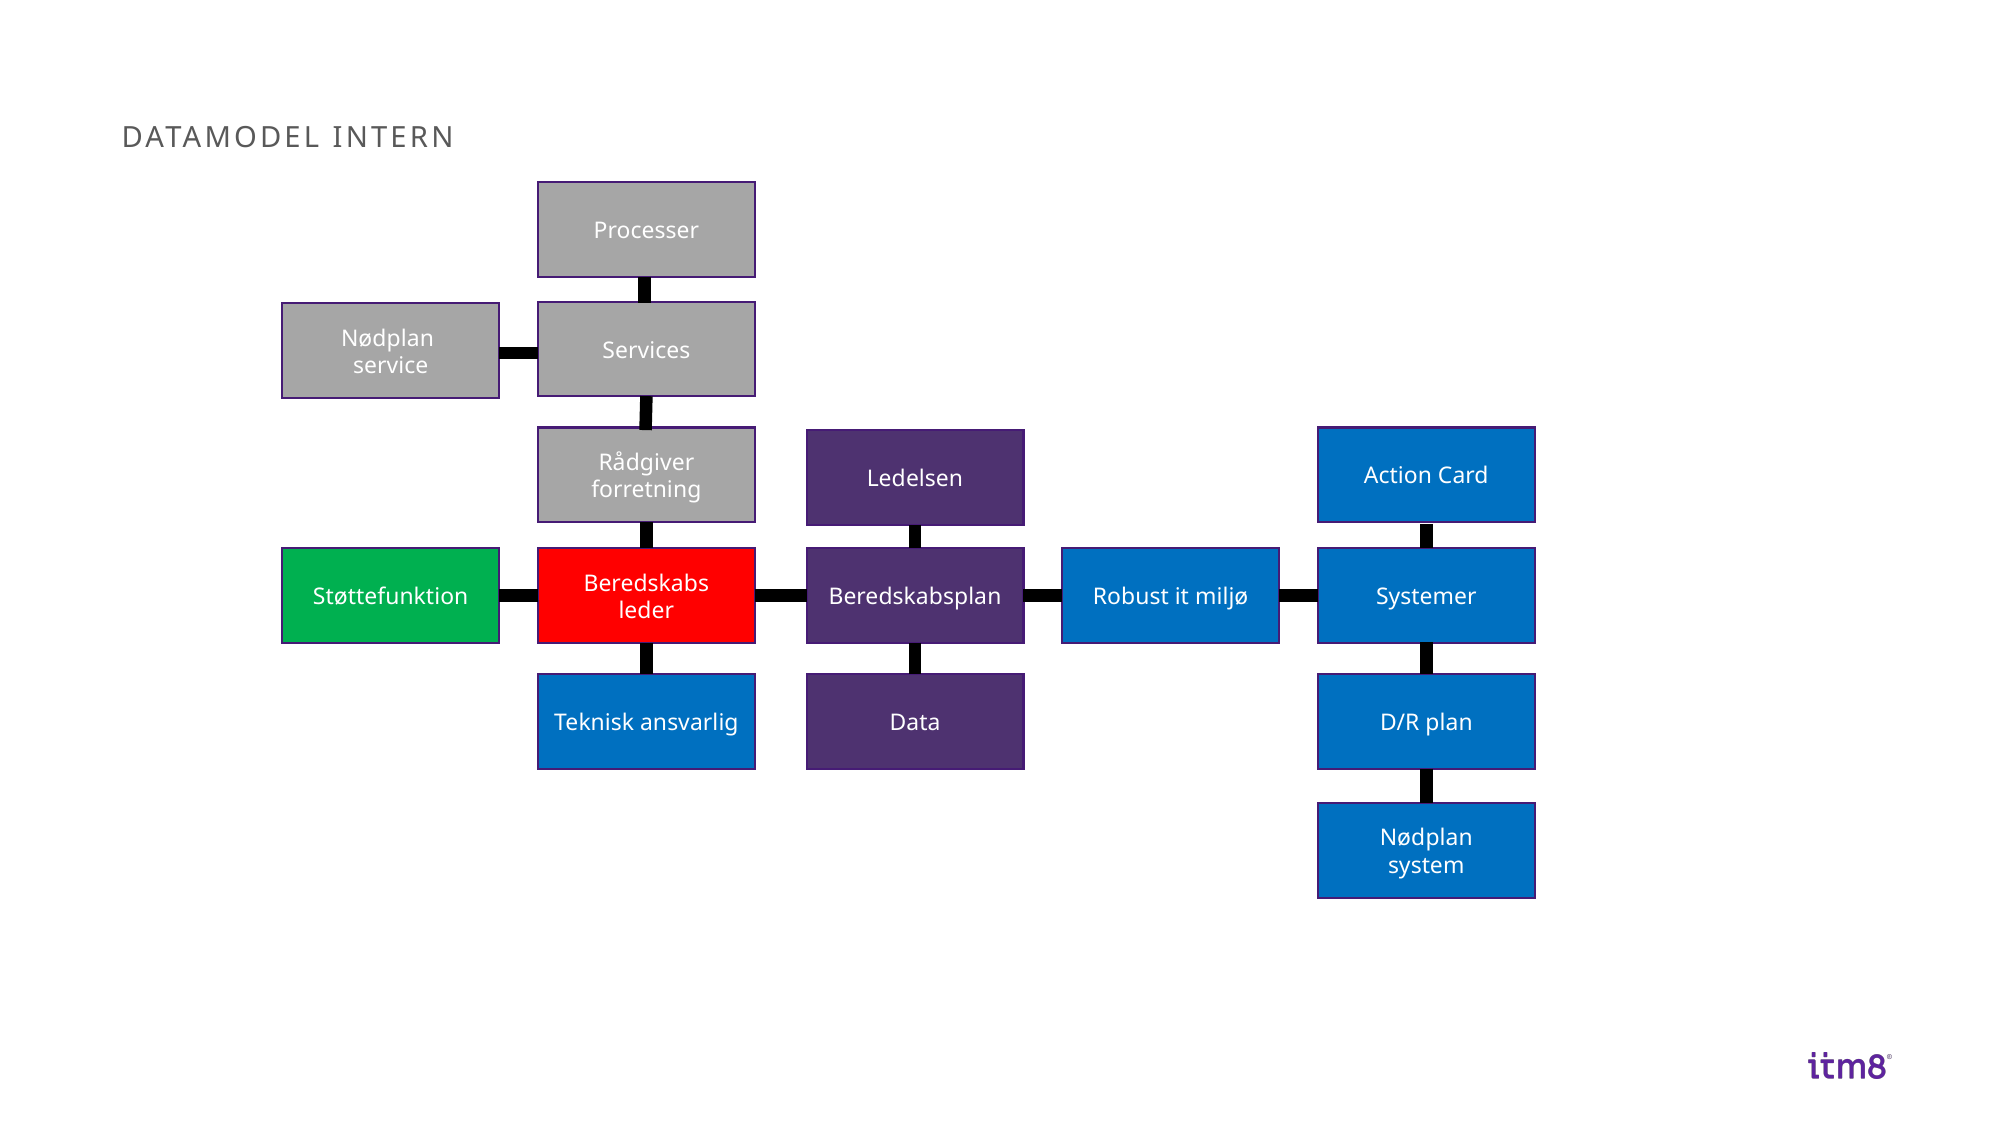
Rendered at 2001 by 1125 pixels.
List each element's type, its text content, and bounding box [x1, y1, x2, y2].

text_box Støttefunktion [281, 547, 500, 644]
text_box Action Card [1317, 426, 1536, 523]
text_box Processer [537, 181, 756, 278]
text_box Nødplan system [1317, 802, 1536, 899]
text_box Rådgiver forretning [537, 426, 756, 523]
text_box Nødplan service [281, 302, 500, 399]
title Datamodel intern [106, 114, 1890, 214]
text_box Teknisk ansvarlig [537, 673, 756, 770]
text_box Systemer [1317, 547, 1536, 644]
text_box Ledelsen [806, 429, 1025, 526]
text_box Data [806, 673, 1025, 770]
picture [1808, 1052, 1892, 1079]
text_box Beredskabs leder [537, 547, 756, 644]
text_box Beredskabsplan [806, 547, 1025, 644]
text_box Services [537, 301, 756, 397]
text_box D/R plan [1317, 673, 1536, 770]
text_box Robust it miljø [1061, 547, 1280, 644]
